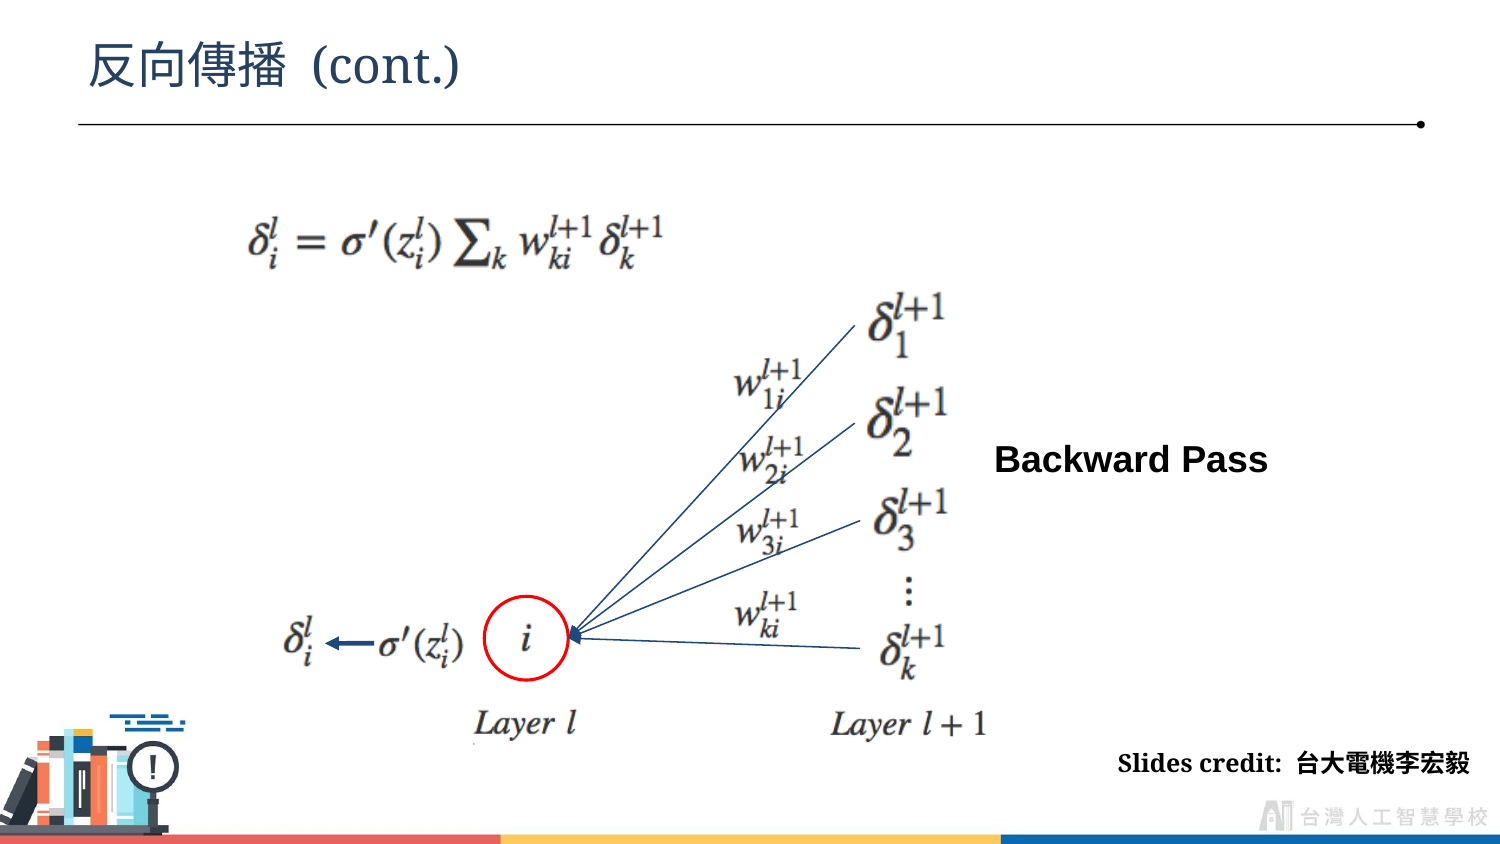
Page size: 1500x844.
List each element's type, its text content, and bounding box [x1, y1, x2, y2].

text_box Slides credit: 台大電機李宏毅 [1103, 740, 1485, 785]
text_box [568, 520, 861, 637]
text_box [568, 422, 855, 519]
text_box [568, 637, 861, 649]
text_box [484, 596, 565, 681]
text_box Backward Pass [983, 423, 1305, 494]
title 反向傳播 (cont.) [72, 18, 1409, 117]
picture [0, 0, 1500, 844]
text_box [568, 325, 855, 422]
